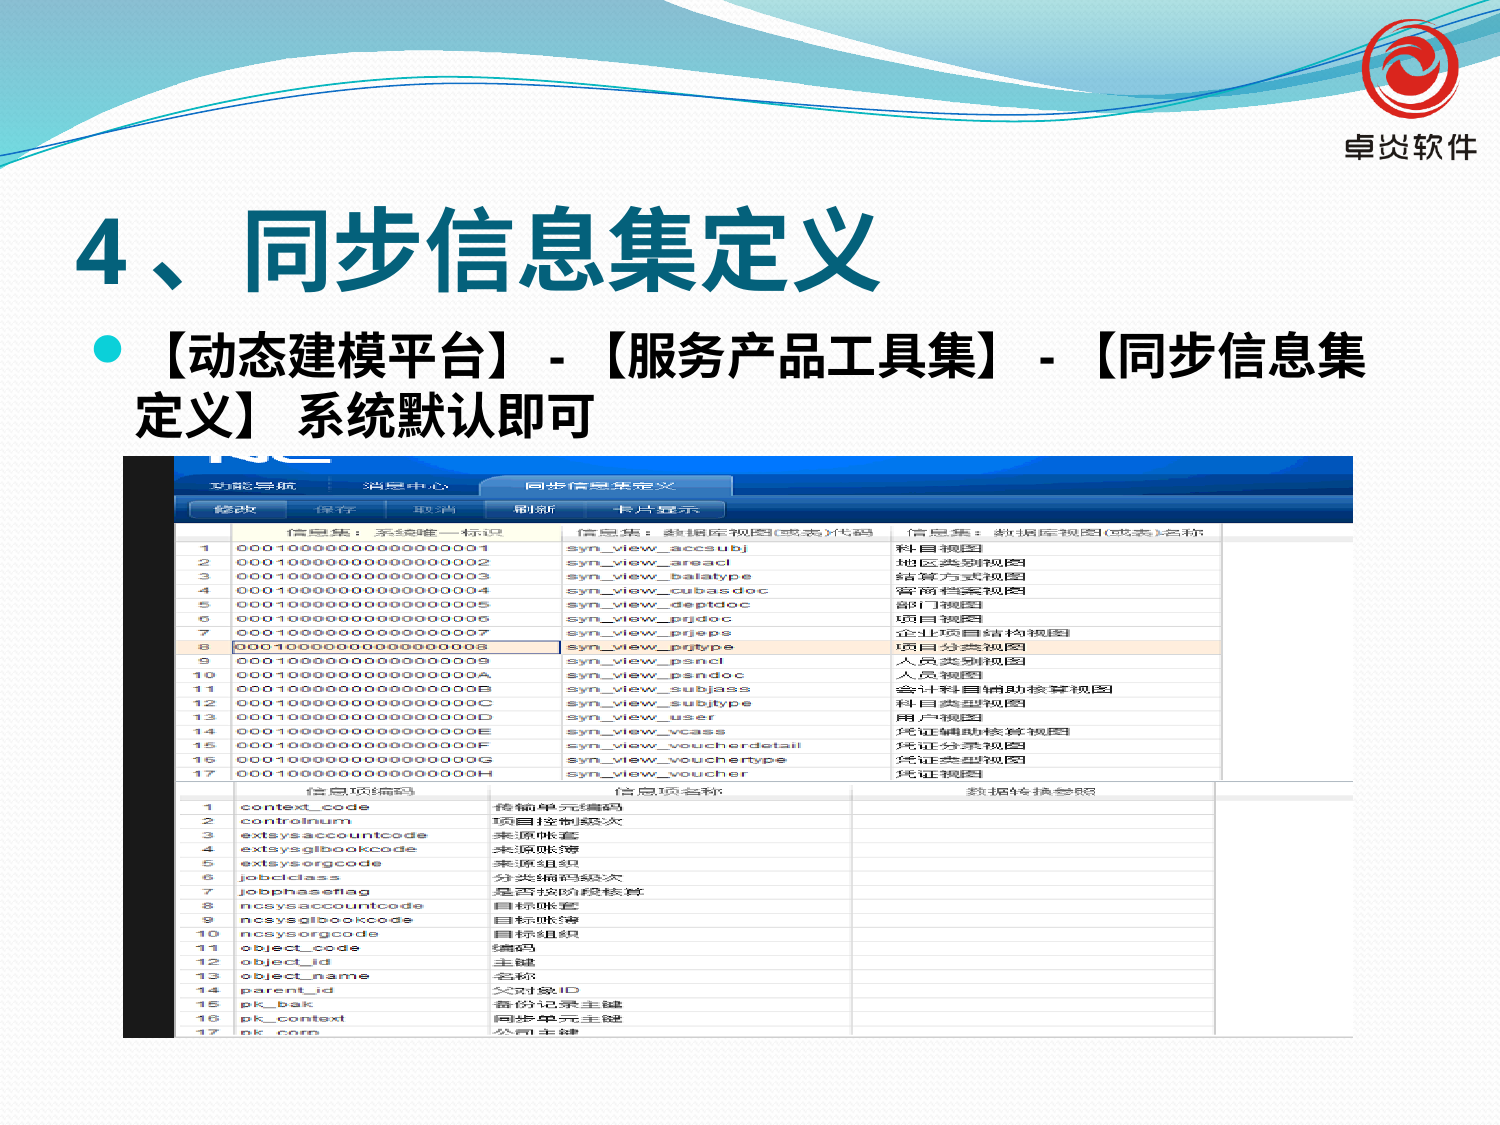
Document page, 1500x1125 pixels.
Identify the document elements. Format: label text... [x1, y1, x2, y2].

picture [1324, 2, 1497, 176]
title 4、同步信息集定义 [75, 115, 1425, 303]
text_box 6.1 功能节点 [1353, 458, 1359, 1038]
picture [123, 455, 1353, 1038]
list 【动态建模平台】-【服务产品工具集】-【同步信息集定义】 系统默认即可 [75, 317, 1425, 1038]
text_box 6.1 功能节点 [116, 457, 123, 1038]
